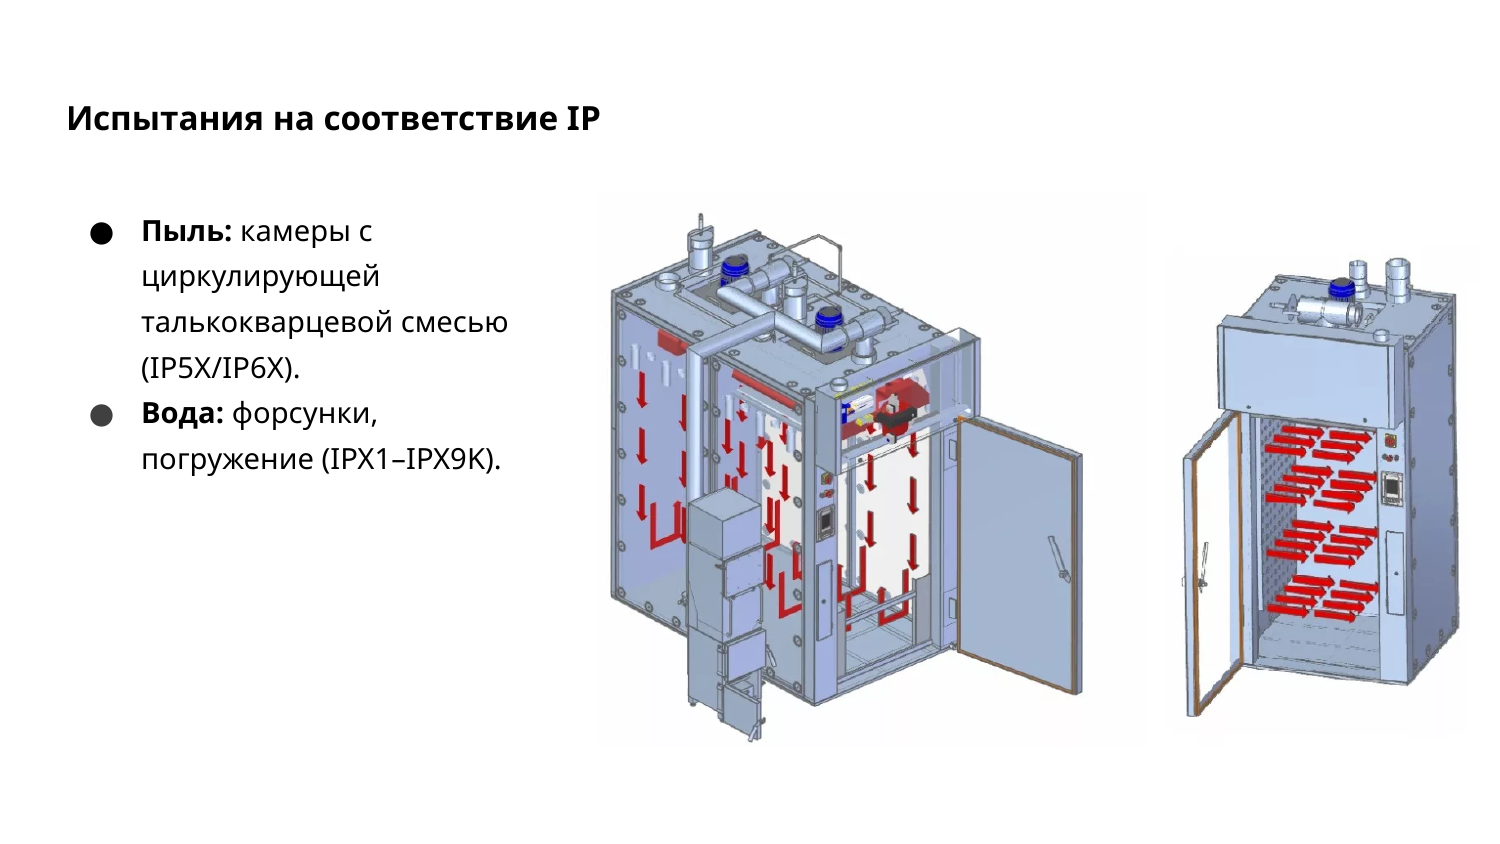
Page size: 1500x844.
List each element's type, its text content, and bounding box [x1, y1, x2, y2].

picture [597, 191, 1479, 748]
list Пыль: камеры с циркулирующей талькокварцевой смесью (IP5X/IP6X). Вода: форсунки, погружение (IPX1–IPX9K). [51, 189, 569, 750]
title Испытания на соответствие IP [51, 72, 1449, 167]
